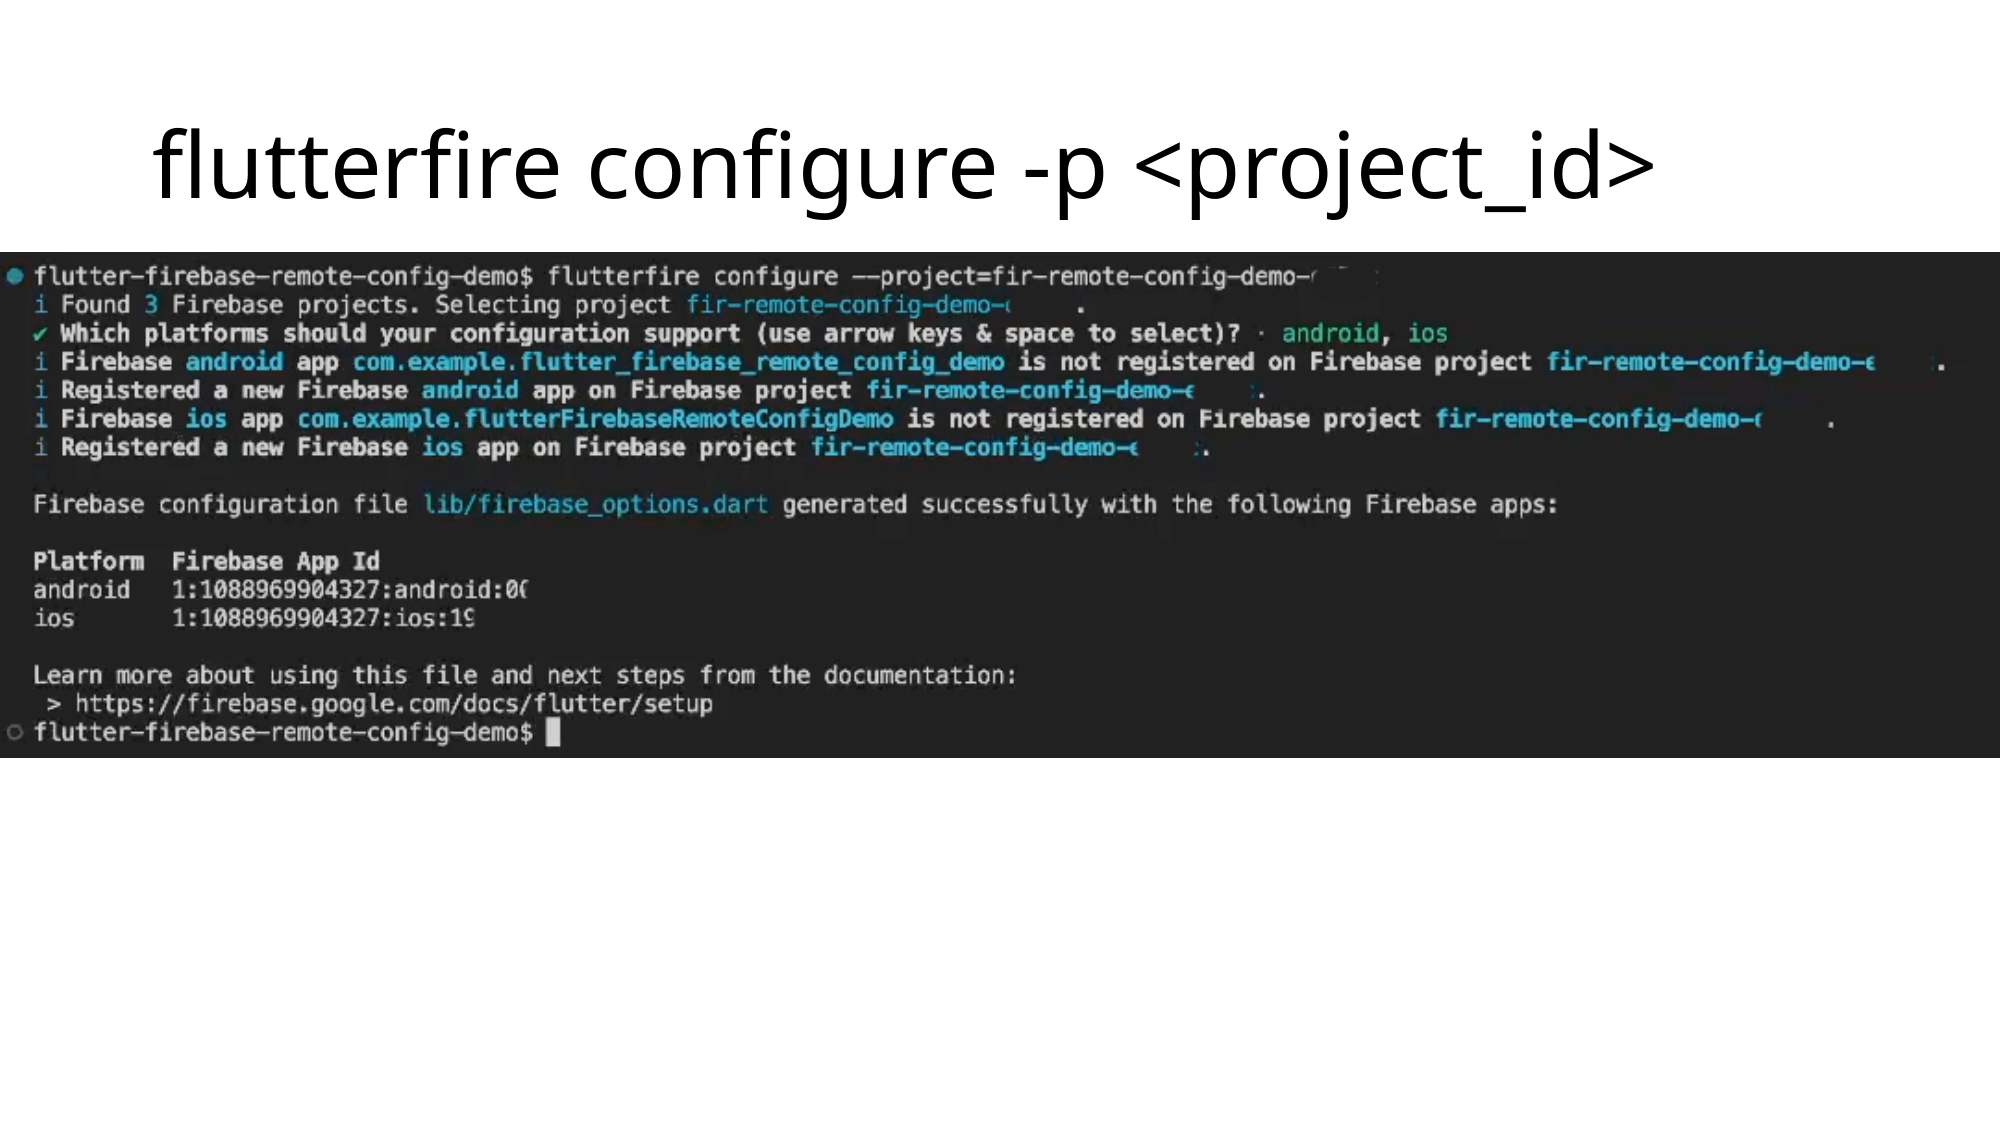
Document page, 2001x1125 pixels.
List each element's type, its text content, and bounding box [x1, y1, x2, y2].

picture [0, 252, 2000, 758]
title flutterfire configure -p <project_id> [137, 59, 1863, 252]
